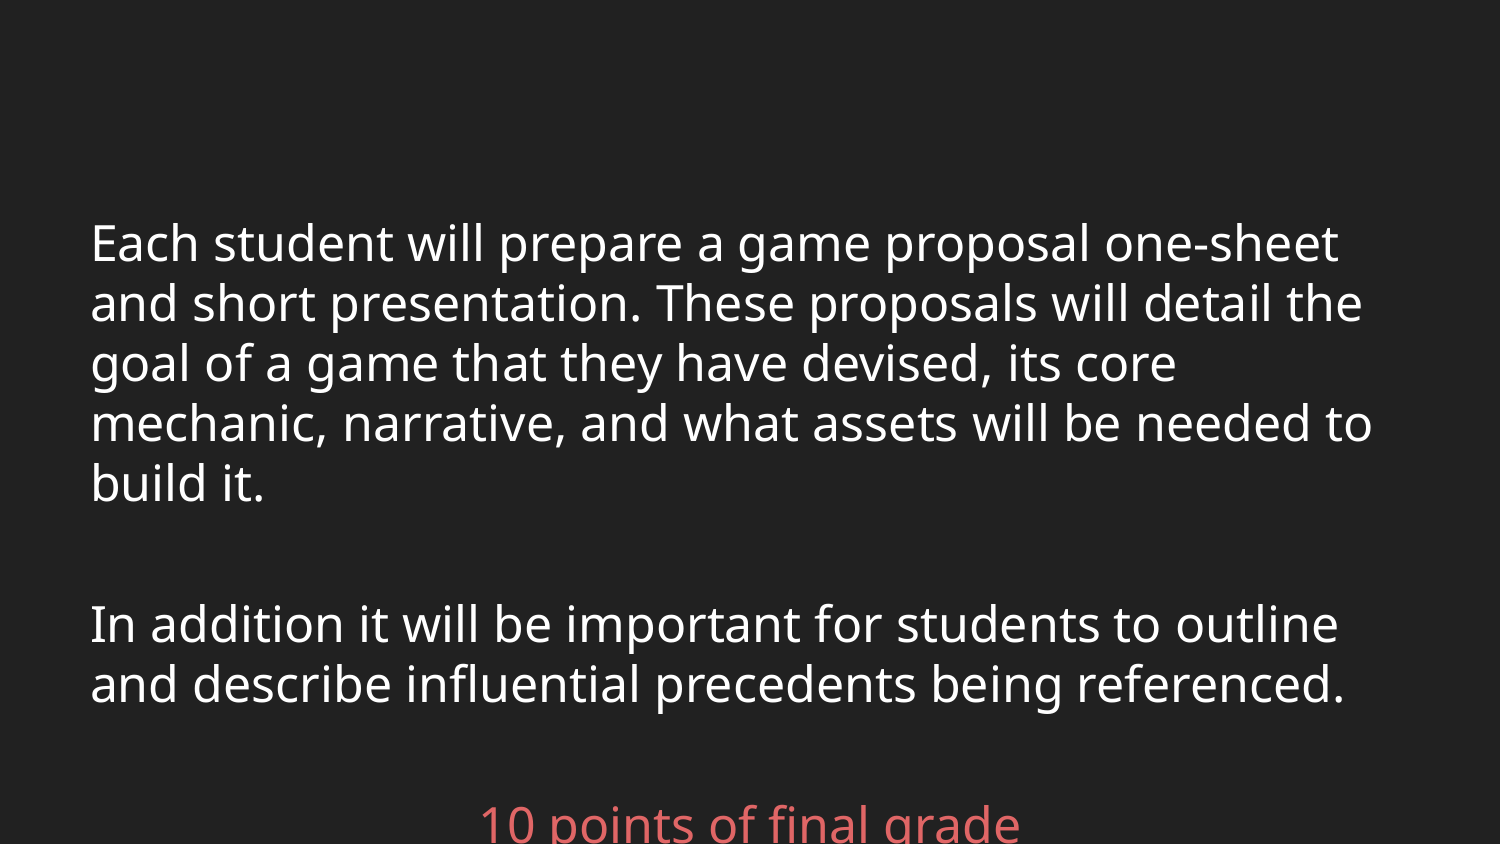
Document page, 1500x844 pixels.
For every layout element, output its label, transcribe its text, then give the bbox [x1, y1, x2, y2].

list Each student will prepare a game proposal one-sheet and short presentation. These proposals will detail the goal of a game that they have devised, its core mechanic, narrative, and what assets will be needed to build it. In addition it will be important for students to outline and describe influential precedents being referenced. 10 points of final grade [75, 196, 1425, 808]
